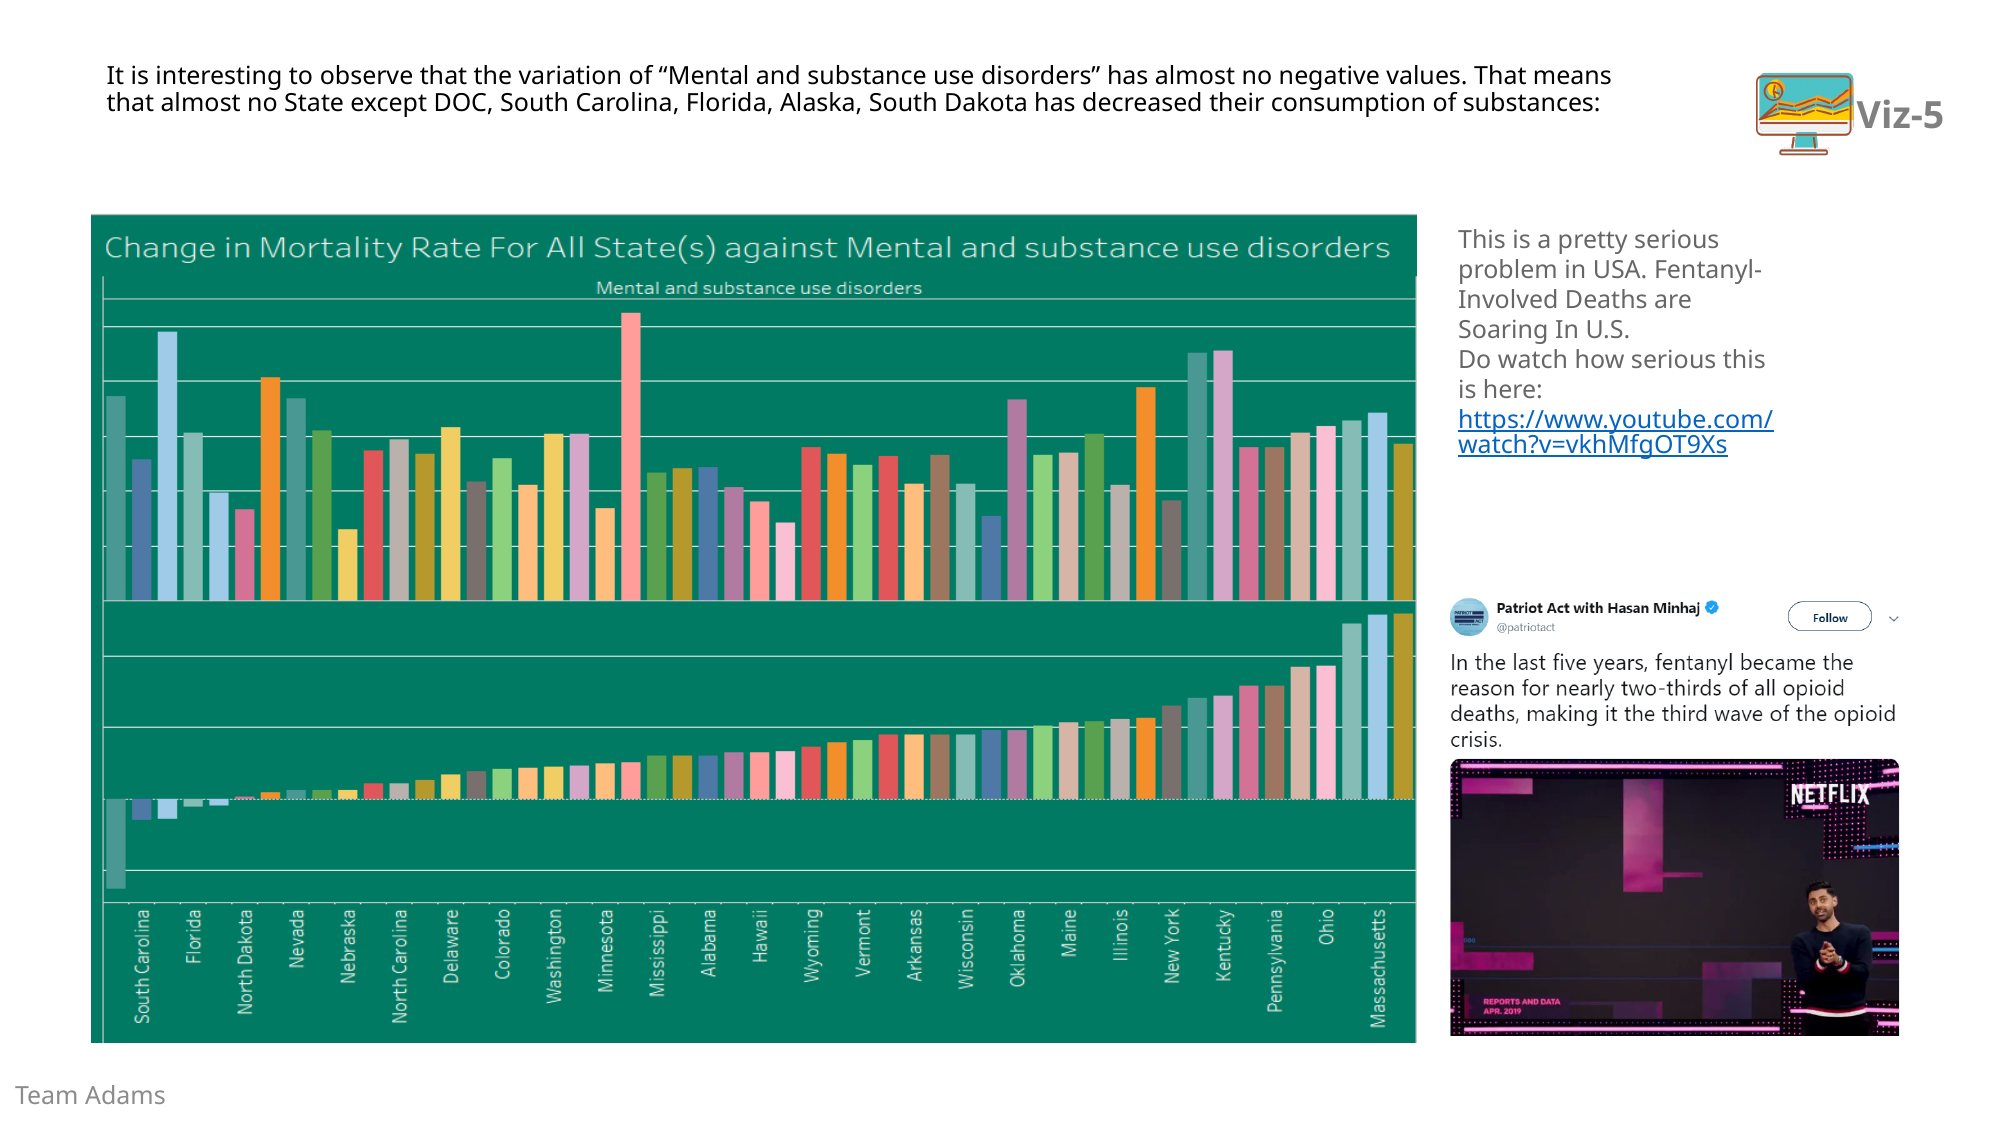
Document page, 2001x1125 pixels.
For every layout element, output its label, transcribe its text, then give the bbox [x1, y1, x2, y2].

text_box Viz-5 [1866, 83, 2000, 143]
footer Team Adams [0, 1065, 675, 1125]
title It is interesting to observe that the variation of “Mental and substance use disorders” has almost no negative values. That means that almost no State except DOC, South Carolina, Florida, Alaska, South Dakota has decreased their consumption of substances: [91, 27, 1639, 153]
picture [91, 213, 1417, 1043]
picture [1420, 575, 1931, 1036]
text_box This is a pretty serious problem in USA. Fentanyl-Involved Deaths are Soaring In U.S. Do watch how serious this is here: https://www.youtube.com/watch?v=vkhMfgOT9Xs [1443, 216, 1804, 505]
picture [1741, 51, 1866, 176]
